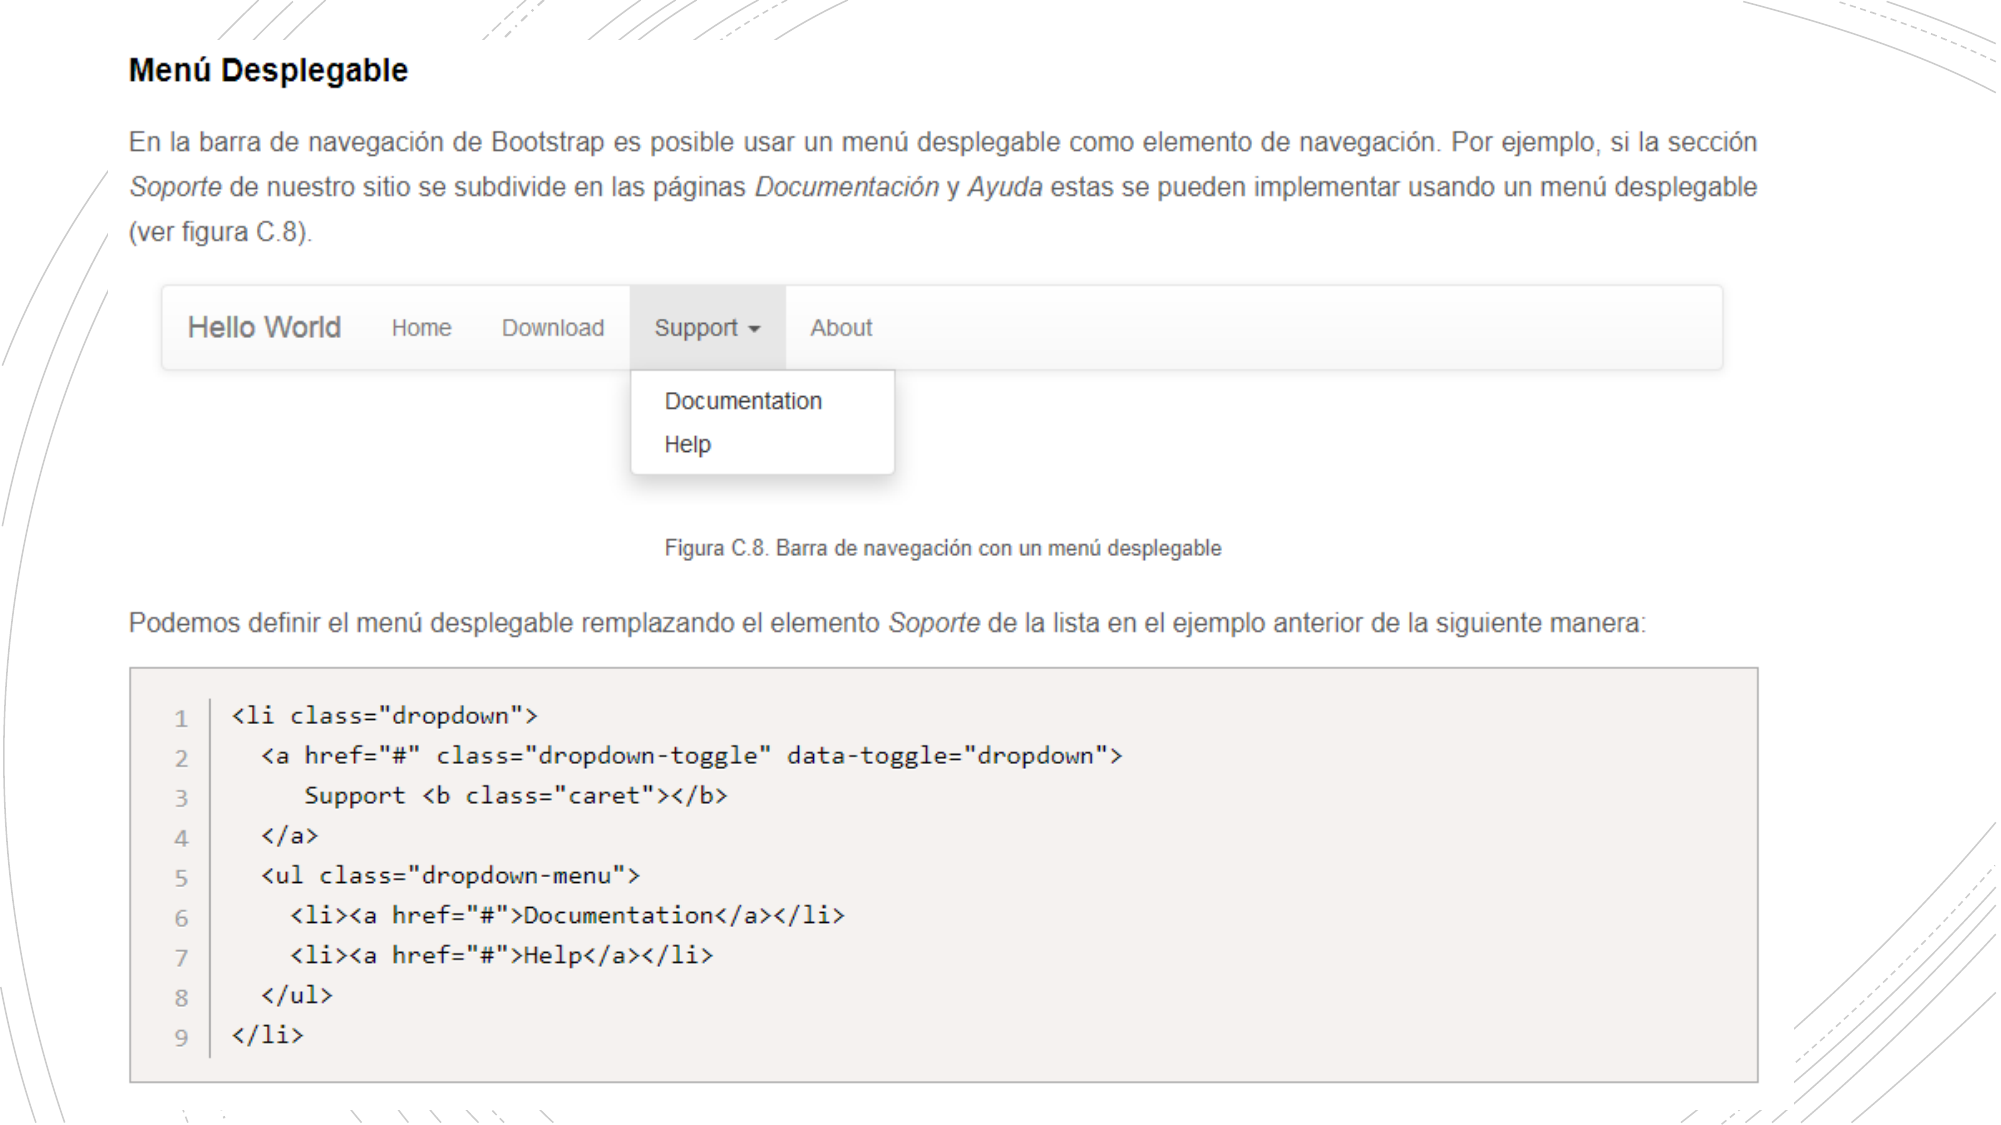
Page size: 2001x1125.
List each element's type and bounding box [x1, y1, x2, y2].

picture [107, 40, 1794, 1110]
